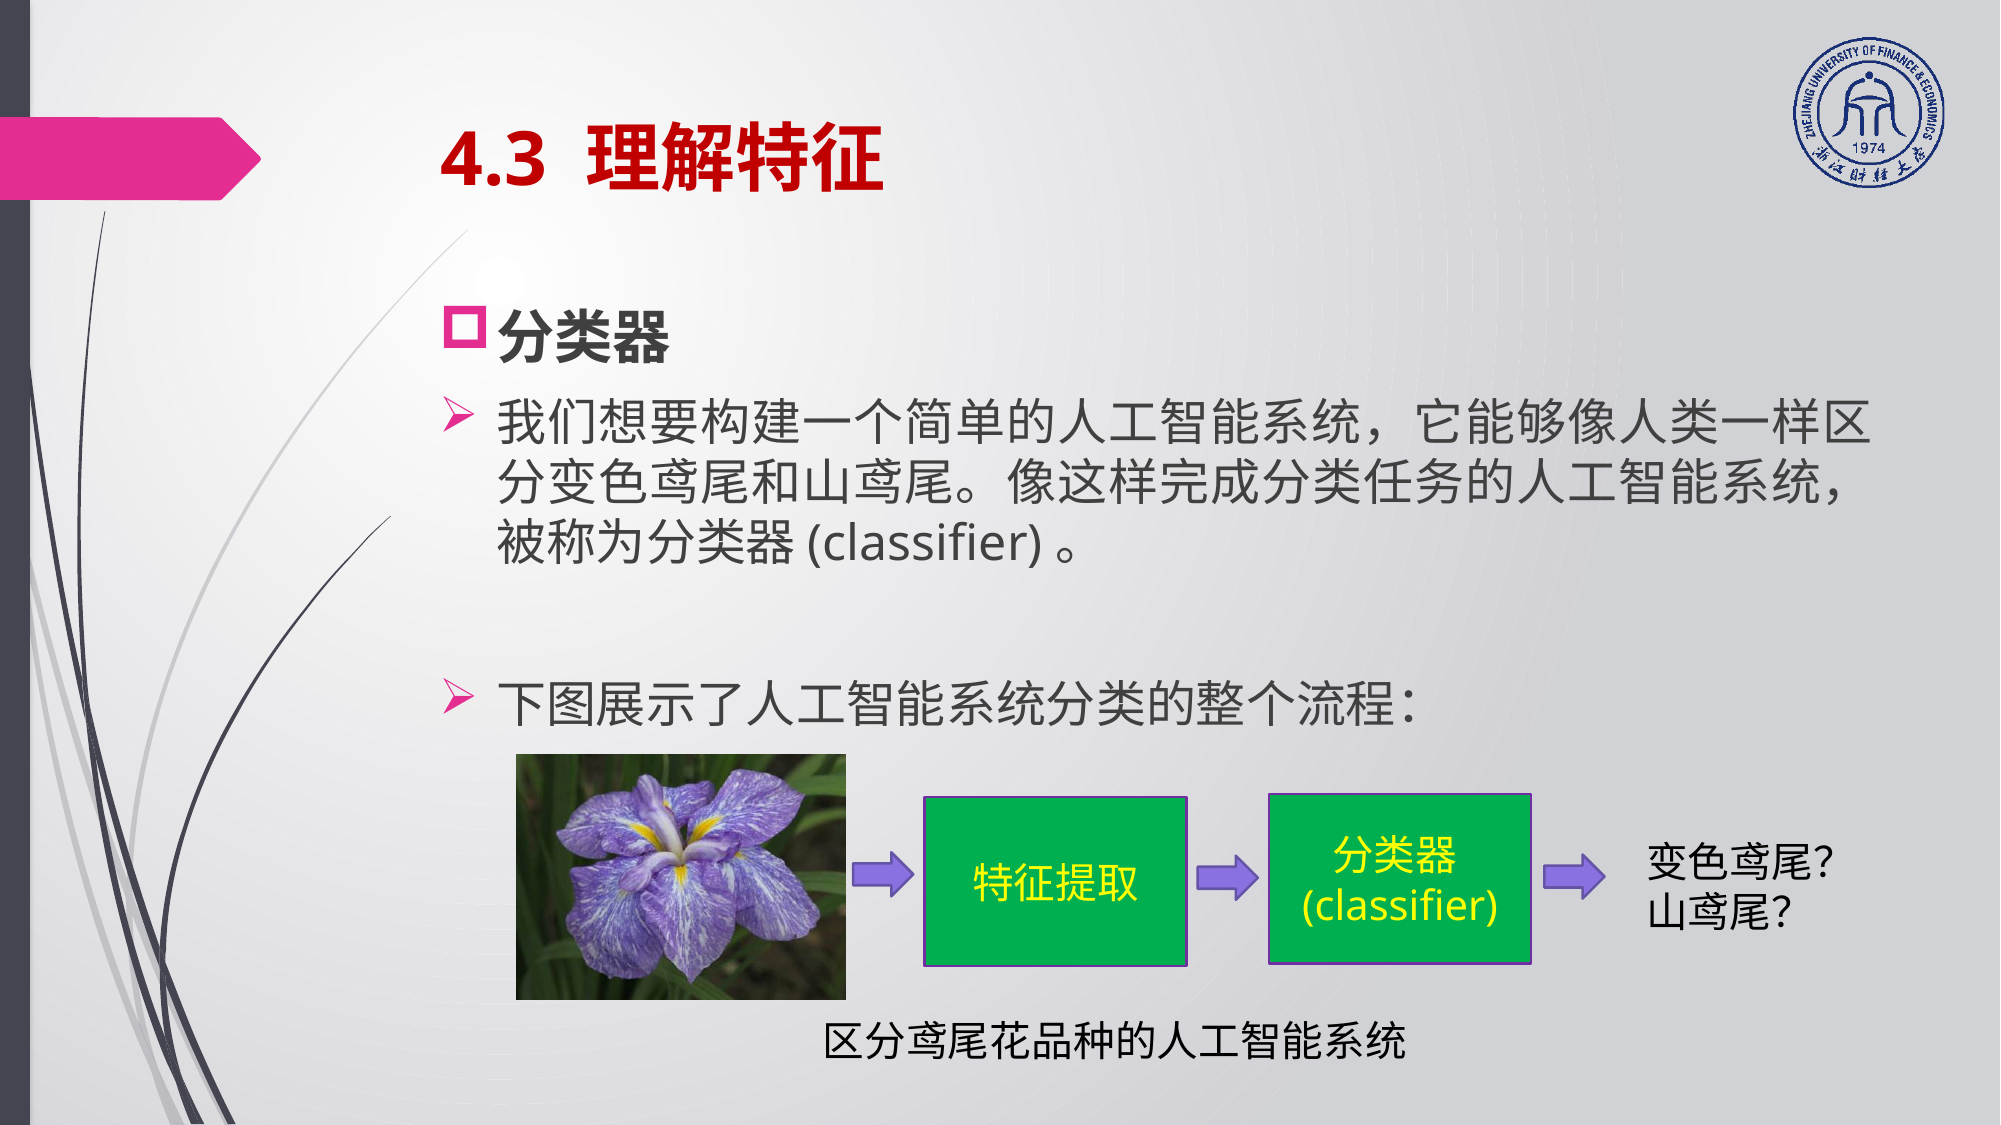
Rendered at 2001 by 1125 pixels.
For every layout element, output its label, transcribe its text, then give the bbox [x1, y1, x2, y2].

text_box 分类器(classifier) [1268, 793, 1532, 965]
picture [516, 754, 846, 1001]
text_box [851, 851, 915, 898]
text_box [1543, 853, 1606, 900]
text_box 区分鸢尾花品种的人工智能系统 [726, 999, 1504, 1081]
text_box [1196, 854, 1259, 901]
list 分类器 我们想要构建一个简单的人工智能系统，它能够像人类一样区分变色鸢尾和山鸢尾。像这样完成分类任务的人工智能系统，被称为分类器(classifier)。 下图展示了人工智能系统分类的整个流程： [424, 292, 1888, 913]
picture [1793, 37, 1945, 188]
text_box 变色鸢尾？山鸢尾？ [1612, 808, 1847, 965]
title 4.3 理解特征 [425, 102, 1888, 292]
text_box 特征提取 [923, 796, 1188, 967]
